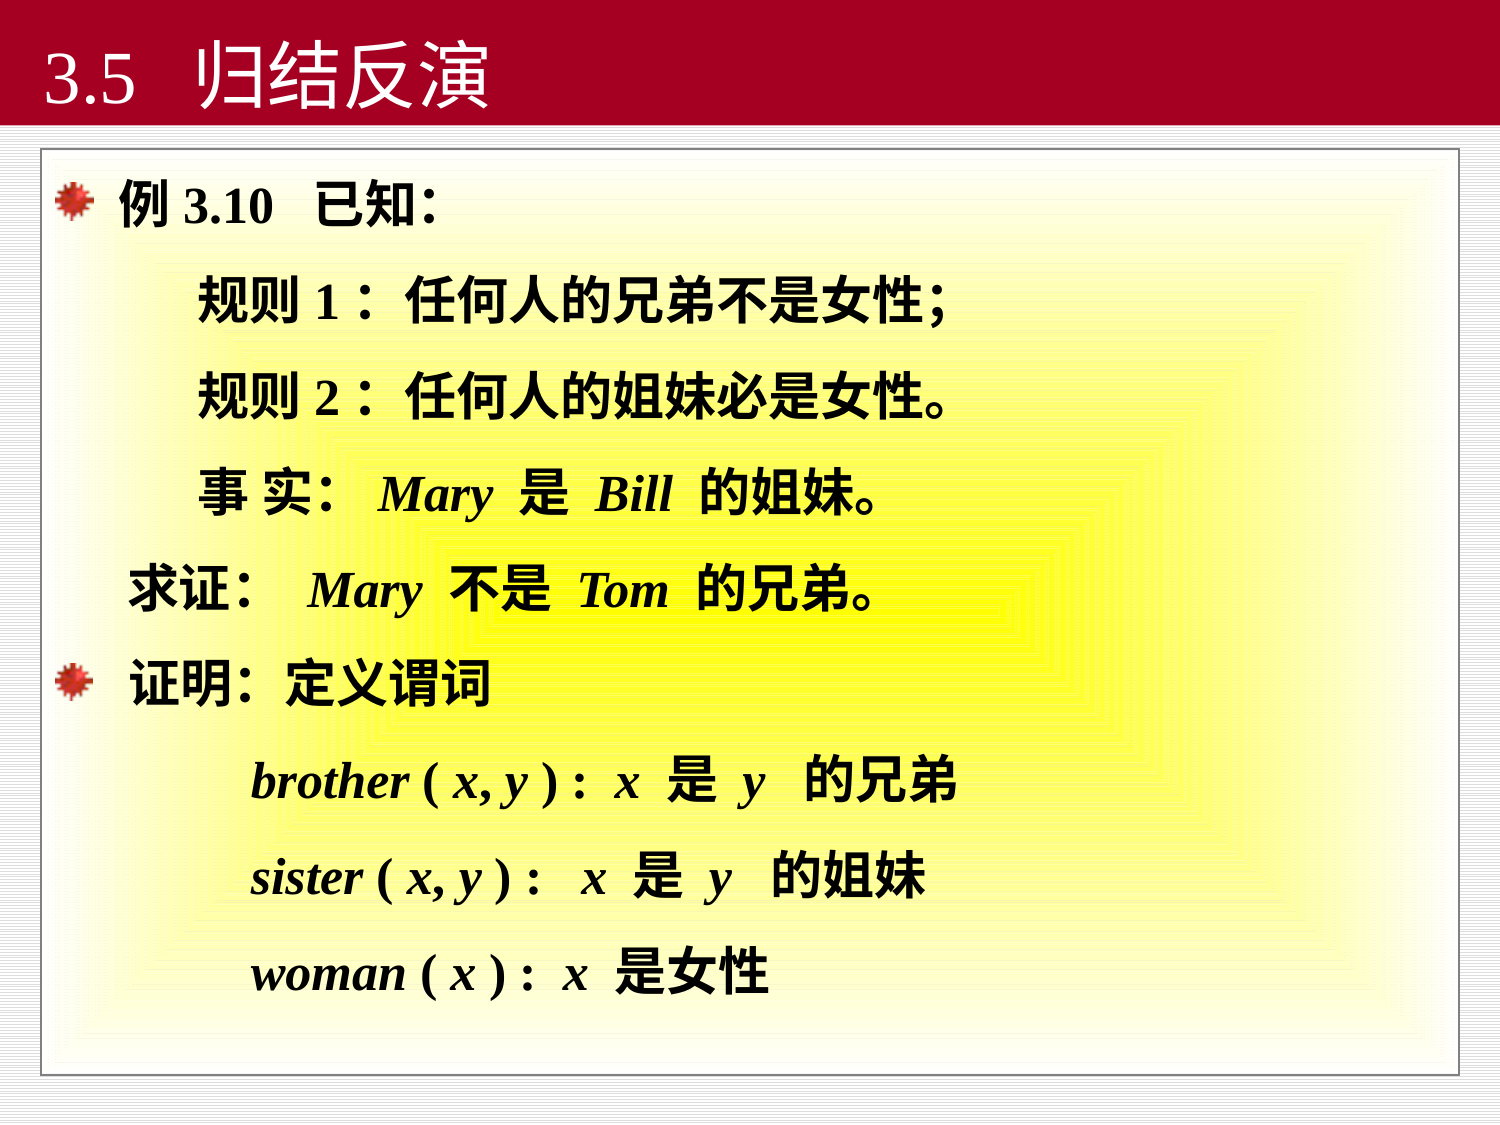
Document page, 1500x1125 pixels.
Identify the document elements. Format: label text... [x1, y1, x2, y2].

slide_number [1109, 1052, 1461, 1125]
picture [55, 663, 93, 701]
text_box 3.5 归结反演 [0, 0, 1500, 126]
picture [55, 182, 94, 221]
text_box 例3.10 已知： 规则1：任何人的兄弟不是女性； 规则2：任何人的姐妹必是女性。 事 实：Mary 是 Bill 的姐妹。 求证： Mary 不是 Tom 的兄弟。 证明：定义谓词 brother ( x, y ) : x 是 y 的兄弟 sister ( x, y ) : x 是 y 的姐妹 woman ( x ) : x 是女性 [41, 148, 1459, 1075]
